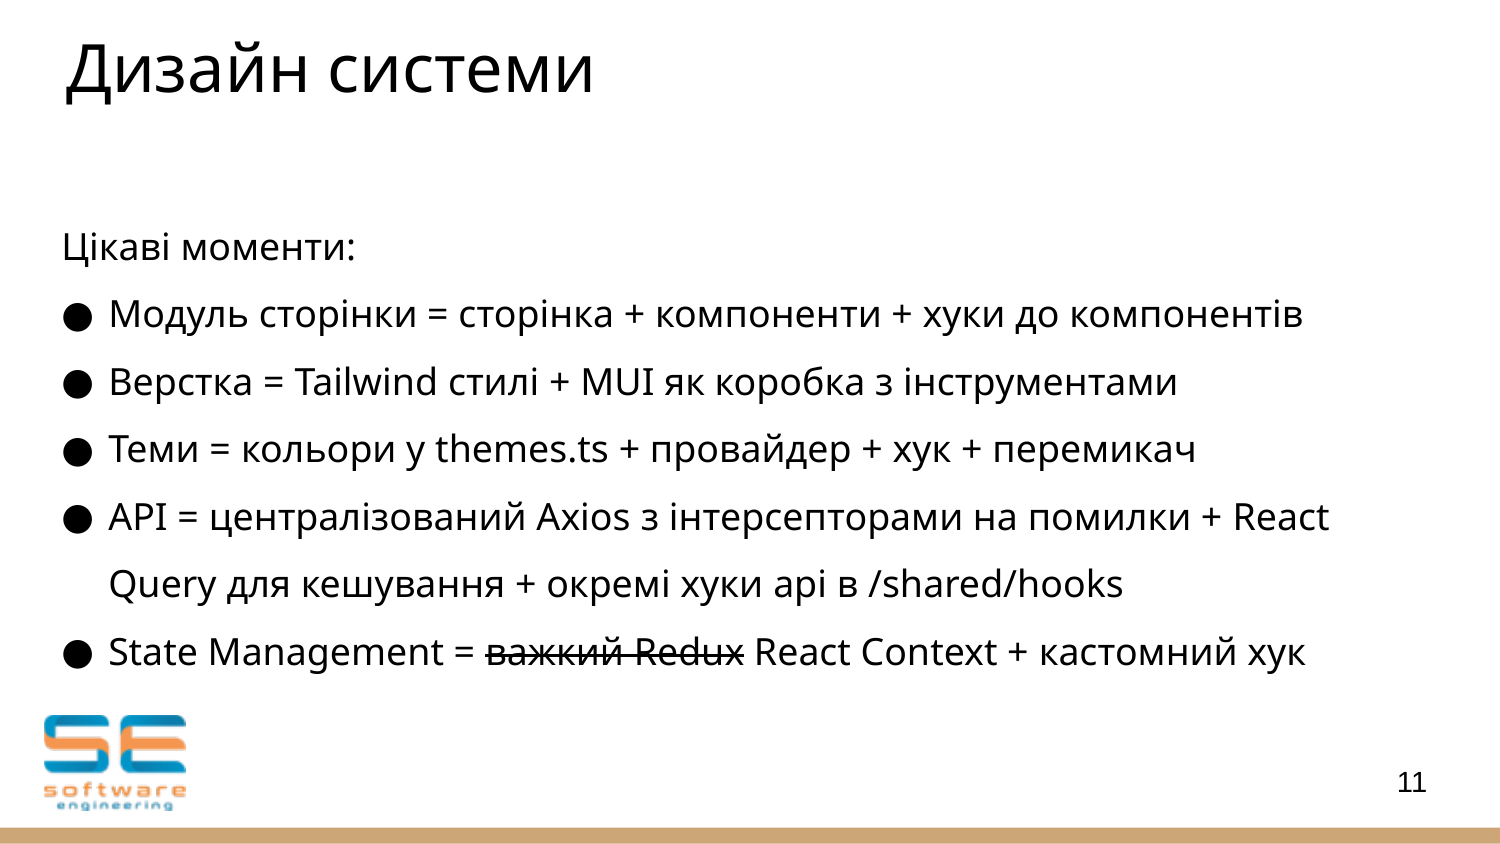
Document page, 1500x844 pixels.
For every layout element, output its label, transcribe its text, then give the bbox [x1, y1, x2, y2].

title Дизайн системи [51, 0, 1449, 122]
list Цікаві моменти: Модуль сторінки = сторінка + компоненти + хуки до компонентів Верстка = Tailwind стилі + MUI як коробка з інструментами Теми = кольори у themes.ts + провайдер + хук + перемикач API = централізований Axios з інтерсепторами на помилки + React Query для кешування + окремі хуки api в /shared/hooks State Management = важкий Redux React Context + кастомний хук [46, 200, 1445, 752]
picture [43, 714, 186, 811]
text_box 11 [1382, 755, 1500, 806]
